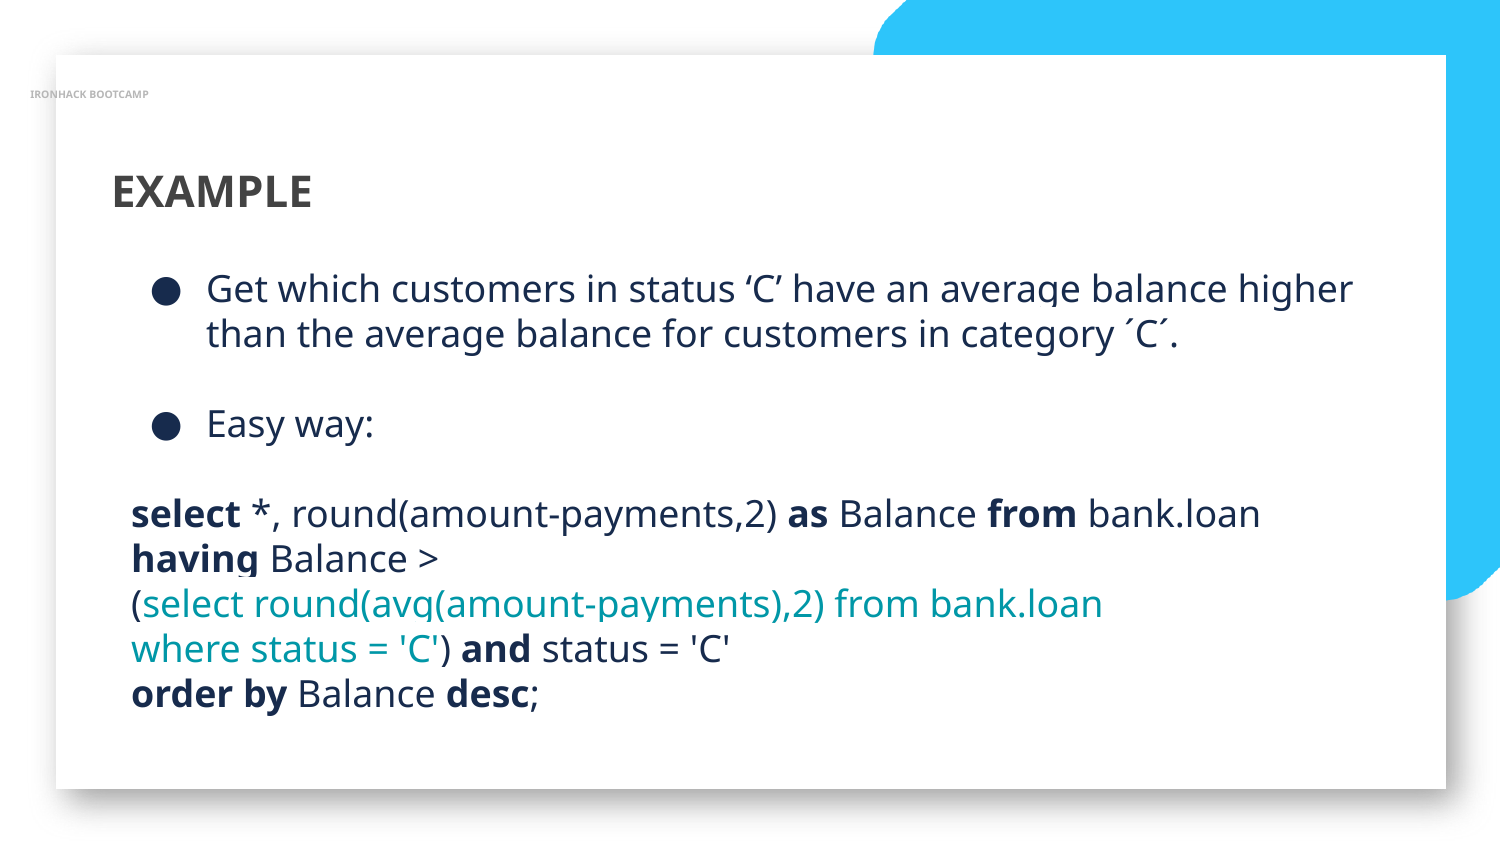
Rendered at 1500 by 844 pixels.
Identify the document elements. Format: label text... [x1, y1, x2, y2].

picture [0, 0, 1500, 844]
text_box Get which customers in status ‘C’ have an average balance higher than the average balance for customers in category ´C´. Easy way: select *, round(amount-payments,2) as Balance from bank.loan having Balance > (select round(avg(amount-payments),2) from bank.loan where status = 'C') and status = 'C' order by Balance desc; [115, 249, 1389, 733]
text_box IRONHACK BOOTCAMP [15, 71, 354, 108]
text_box EXAMPLE [96, 149, 1417, 266]
